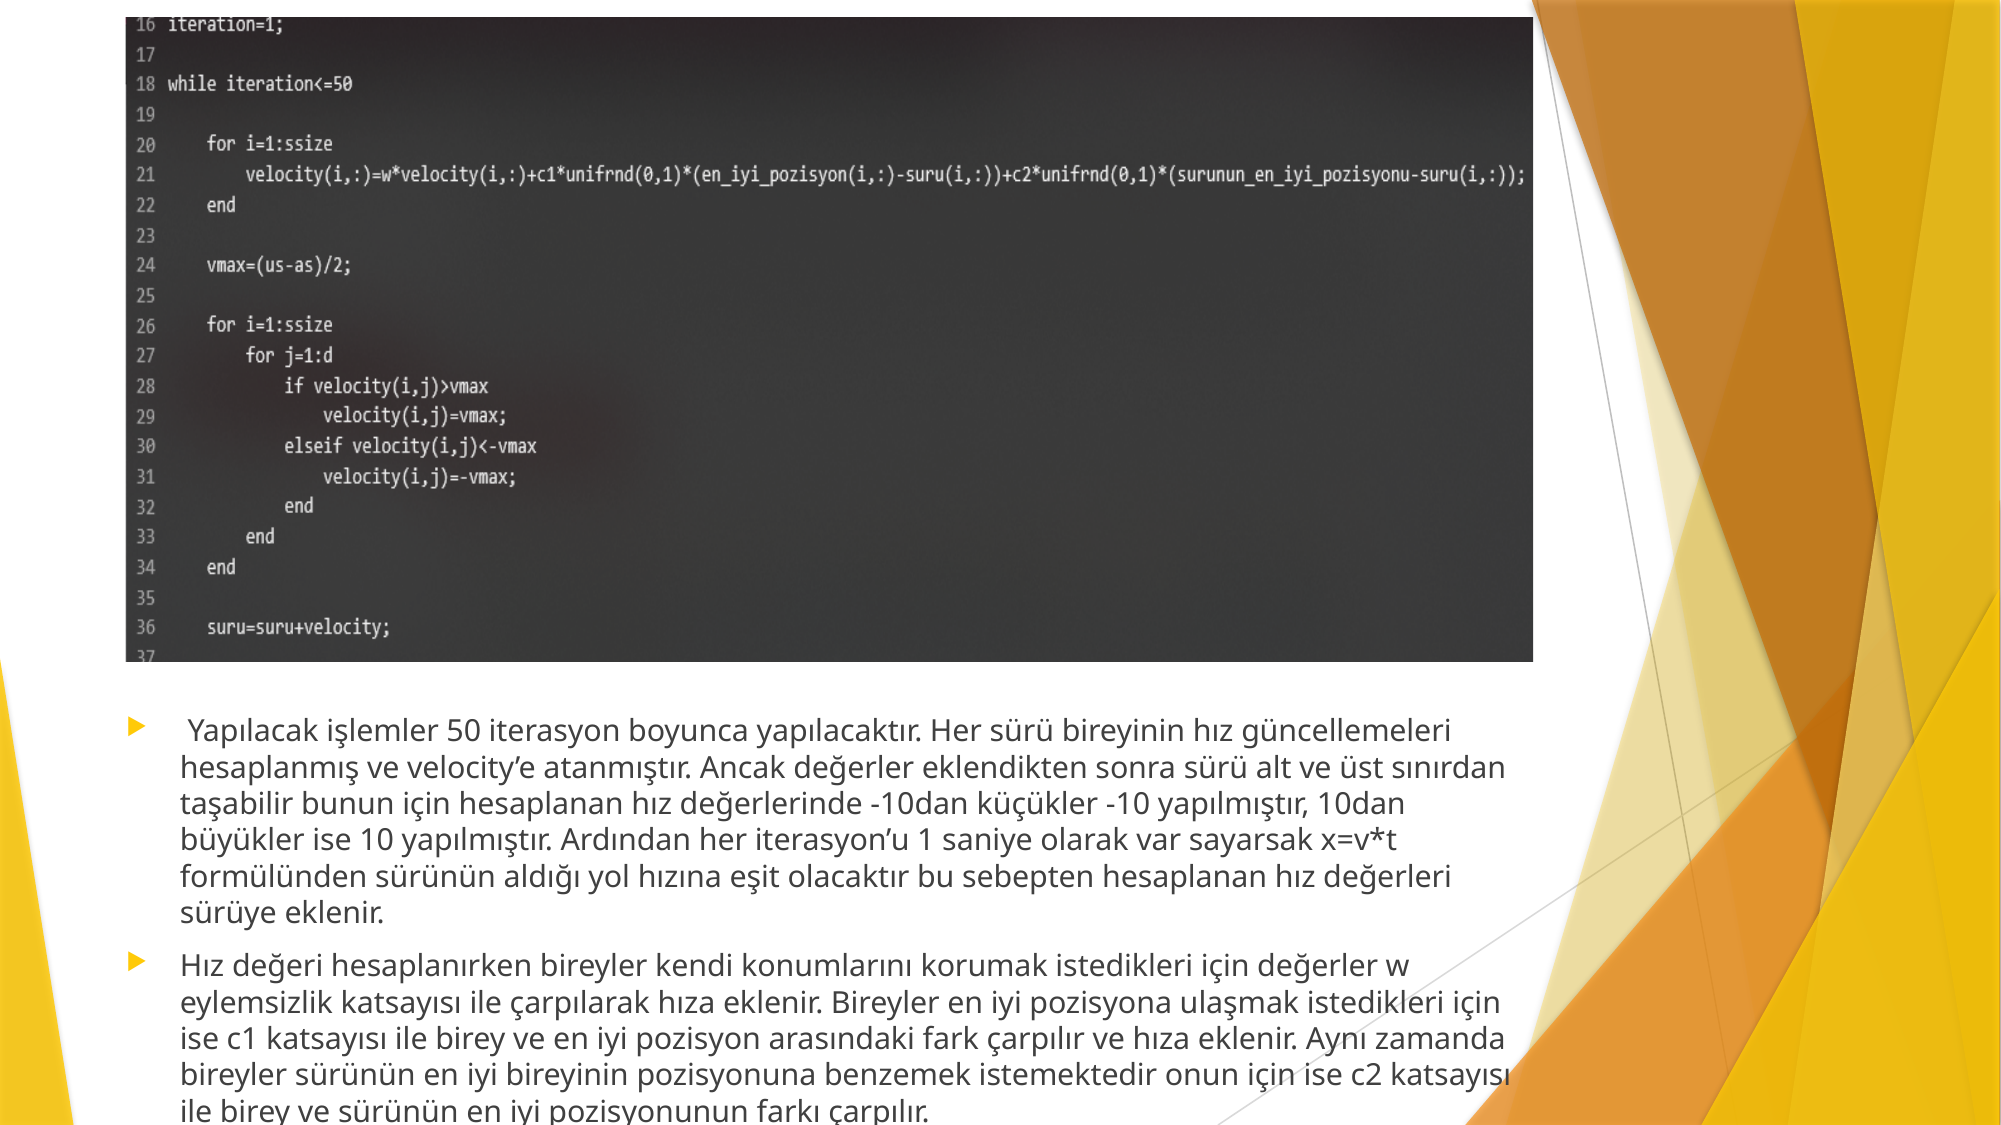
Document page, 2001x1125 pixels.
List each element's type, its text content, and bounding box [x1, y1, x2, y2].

picture [124, 16, 1534, 663]
list Yapılacak işlemler 50 iterasyon boyunca yapılacaktır. Her sürü bireyinin hız güncellemeleri hesaplanmış ve velocity’e atanmıştır. Ancak değerler eklendikten sonra sürü alt ve üst sınırdan taşabilir bunun için hesaplanan hız değerlerinde -10dan küçükler -10 yapılmıştır, 10dan büyükler ise 10 yapılmıştır. Ardından her iterasyon’u 1 saniye olarak var sayarsak x=v*t formülünden sürünün aldığı yol hızına eşit olacaktır bu sebepten hesaplanan hız değerleri sürüye eklenir. Hız değeri hesaplanırken bireyler kendi konumlarını korumak istedikleri için değerler w eylemsizlik katsayısı ile çarpılarak hıza eklenir. Bireyler en iyi pozisyona ulaşmak istedikleri için ise c1 katsayısı ile birey ve en iyi pozisyon arasındaki fark çarpılır ve hıza eklenir. Aynı zamanda bireyler sürünün en iyi bireyinin pozisyonuna benzemek istemektedir onun için ise c2 katsayısı ile birey ve sürünün en iyi pozisyonunun farkı çarpılır. [111, 703, 1534, 1125]
